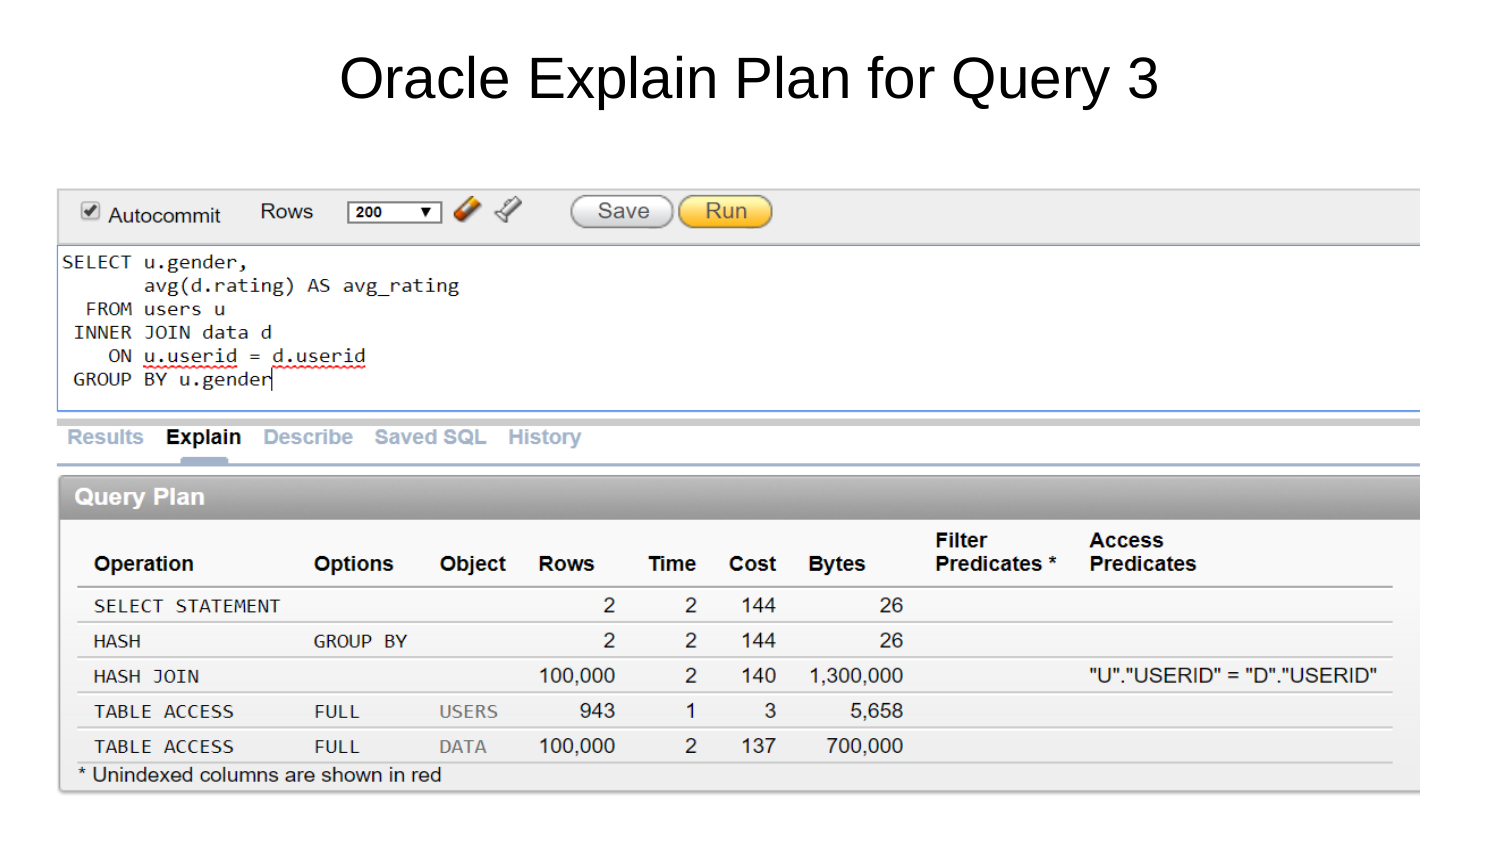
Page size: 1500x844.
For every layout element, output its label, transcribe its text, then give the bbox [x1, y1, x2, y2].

picture [49, 180, 1420, 802]
title Oracle Explain Plan for Query 3 [51, 24, 1449, 116]
